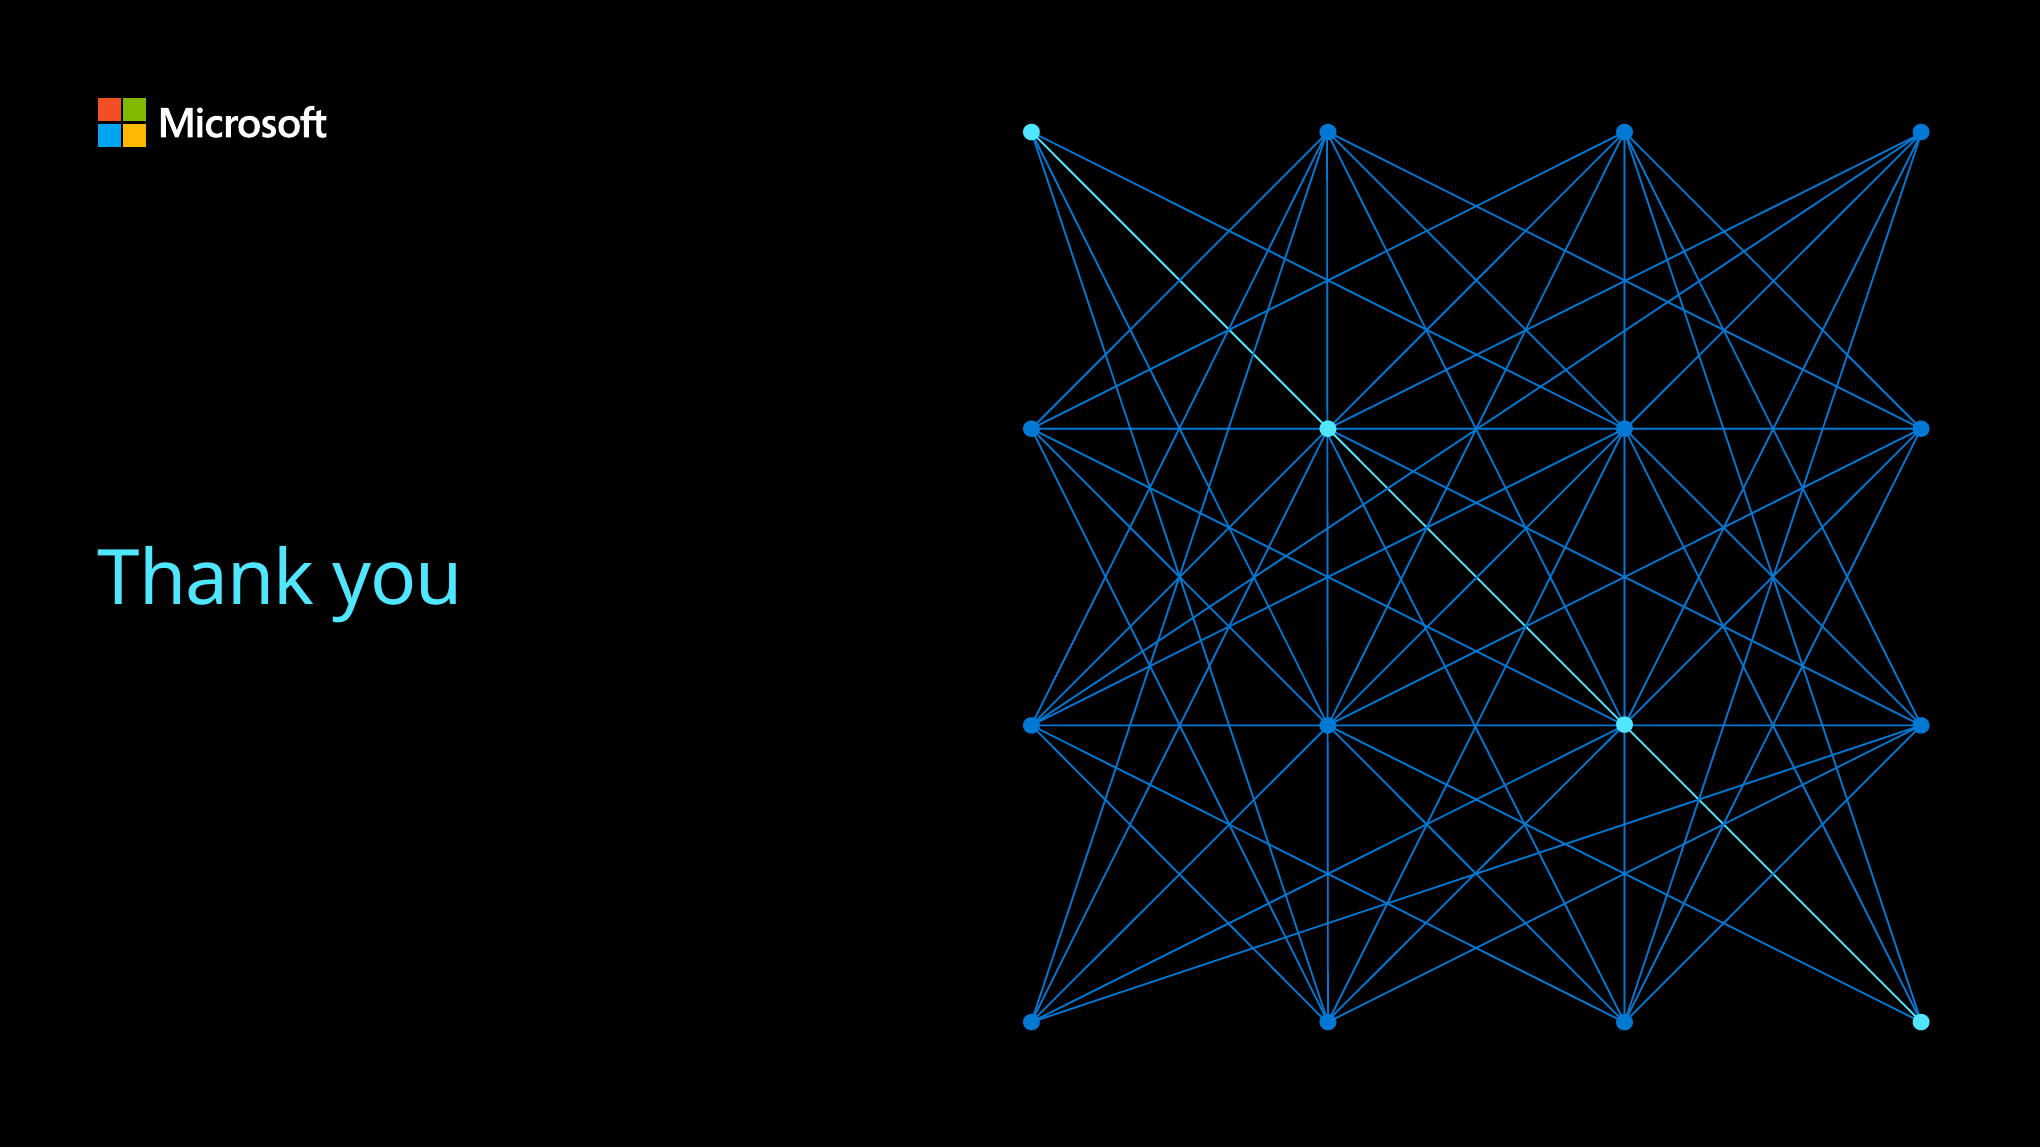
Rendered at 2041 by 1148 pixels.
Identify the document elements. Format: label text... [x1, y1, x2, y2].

title Thank you [97, 527, 979, 621]
picture [979, 0, 1980, 1148]
